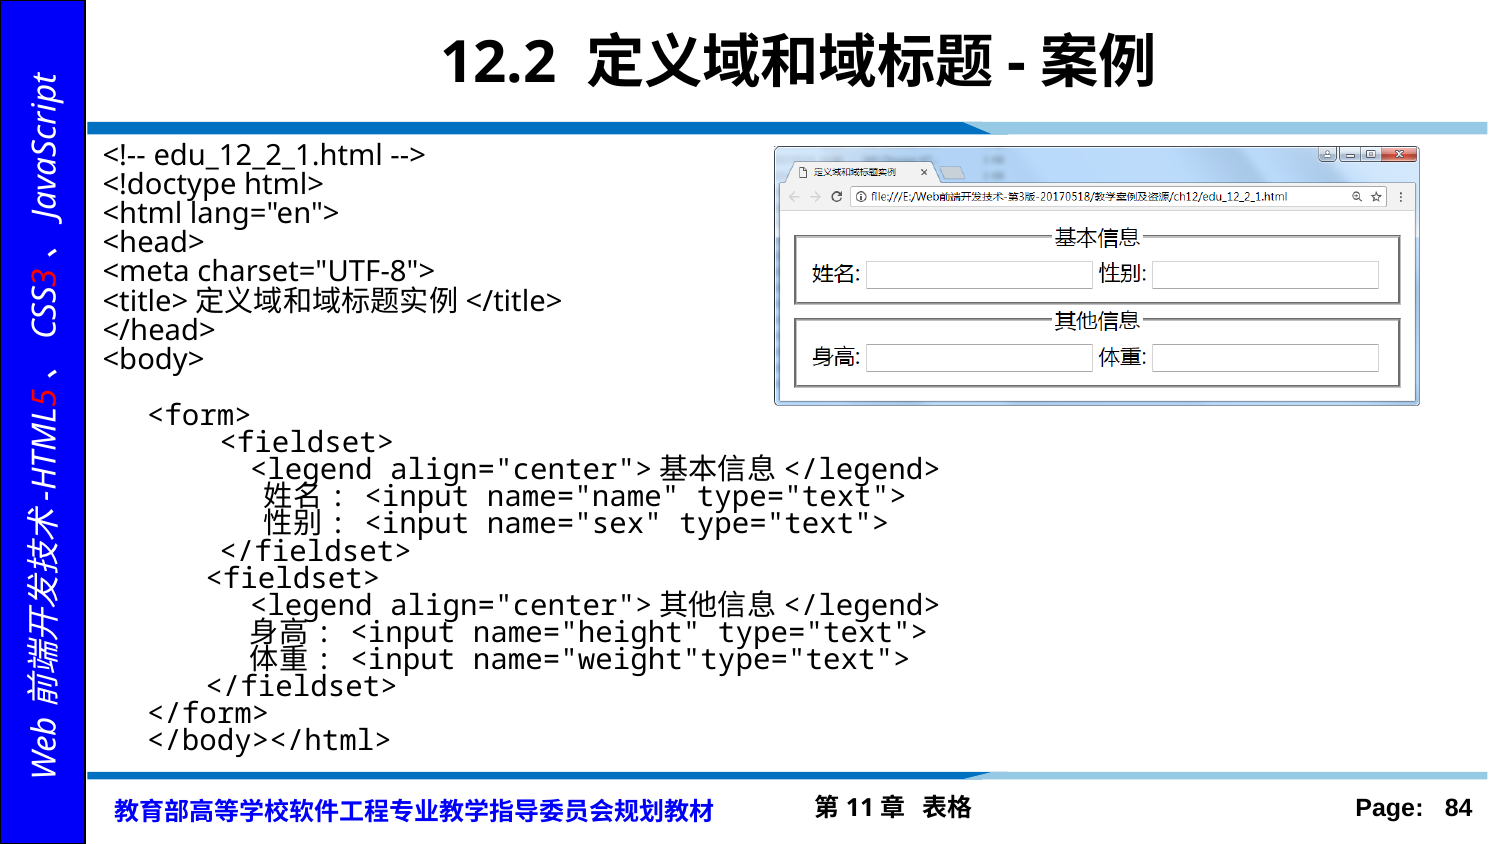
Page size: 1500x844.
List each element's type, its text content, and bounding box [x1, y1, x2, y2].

text_box <form> <fieldset> <legend align="center">基本信息</legend> 姓名: <input name="name" type="text"> 性别: <input name="sex" type="text"> </fieldset> <fieldset> <legend align="center">其他信息</legend> 身高: <input name="height" type="text"> 体重: <input name="weight"type="text"> </fieldset> </form> </body></html> [87, 396, 1488, 764]
list <!-- edu_12_2_1.html --> <!doctype html> <html lang="en"> <head> <meta charset="UTF-8"> <title>定义域和域标题实例</title> </head> <body> [86, 133, 651, 385]
title 12.2 定义域和域标题-案例 [161, 11, 1436, 106]
picture [774, 146, 1420, 406]
